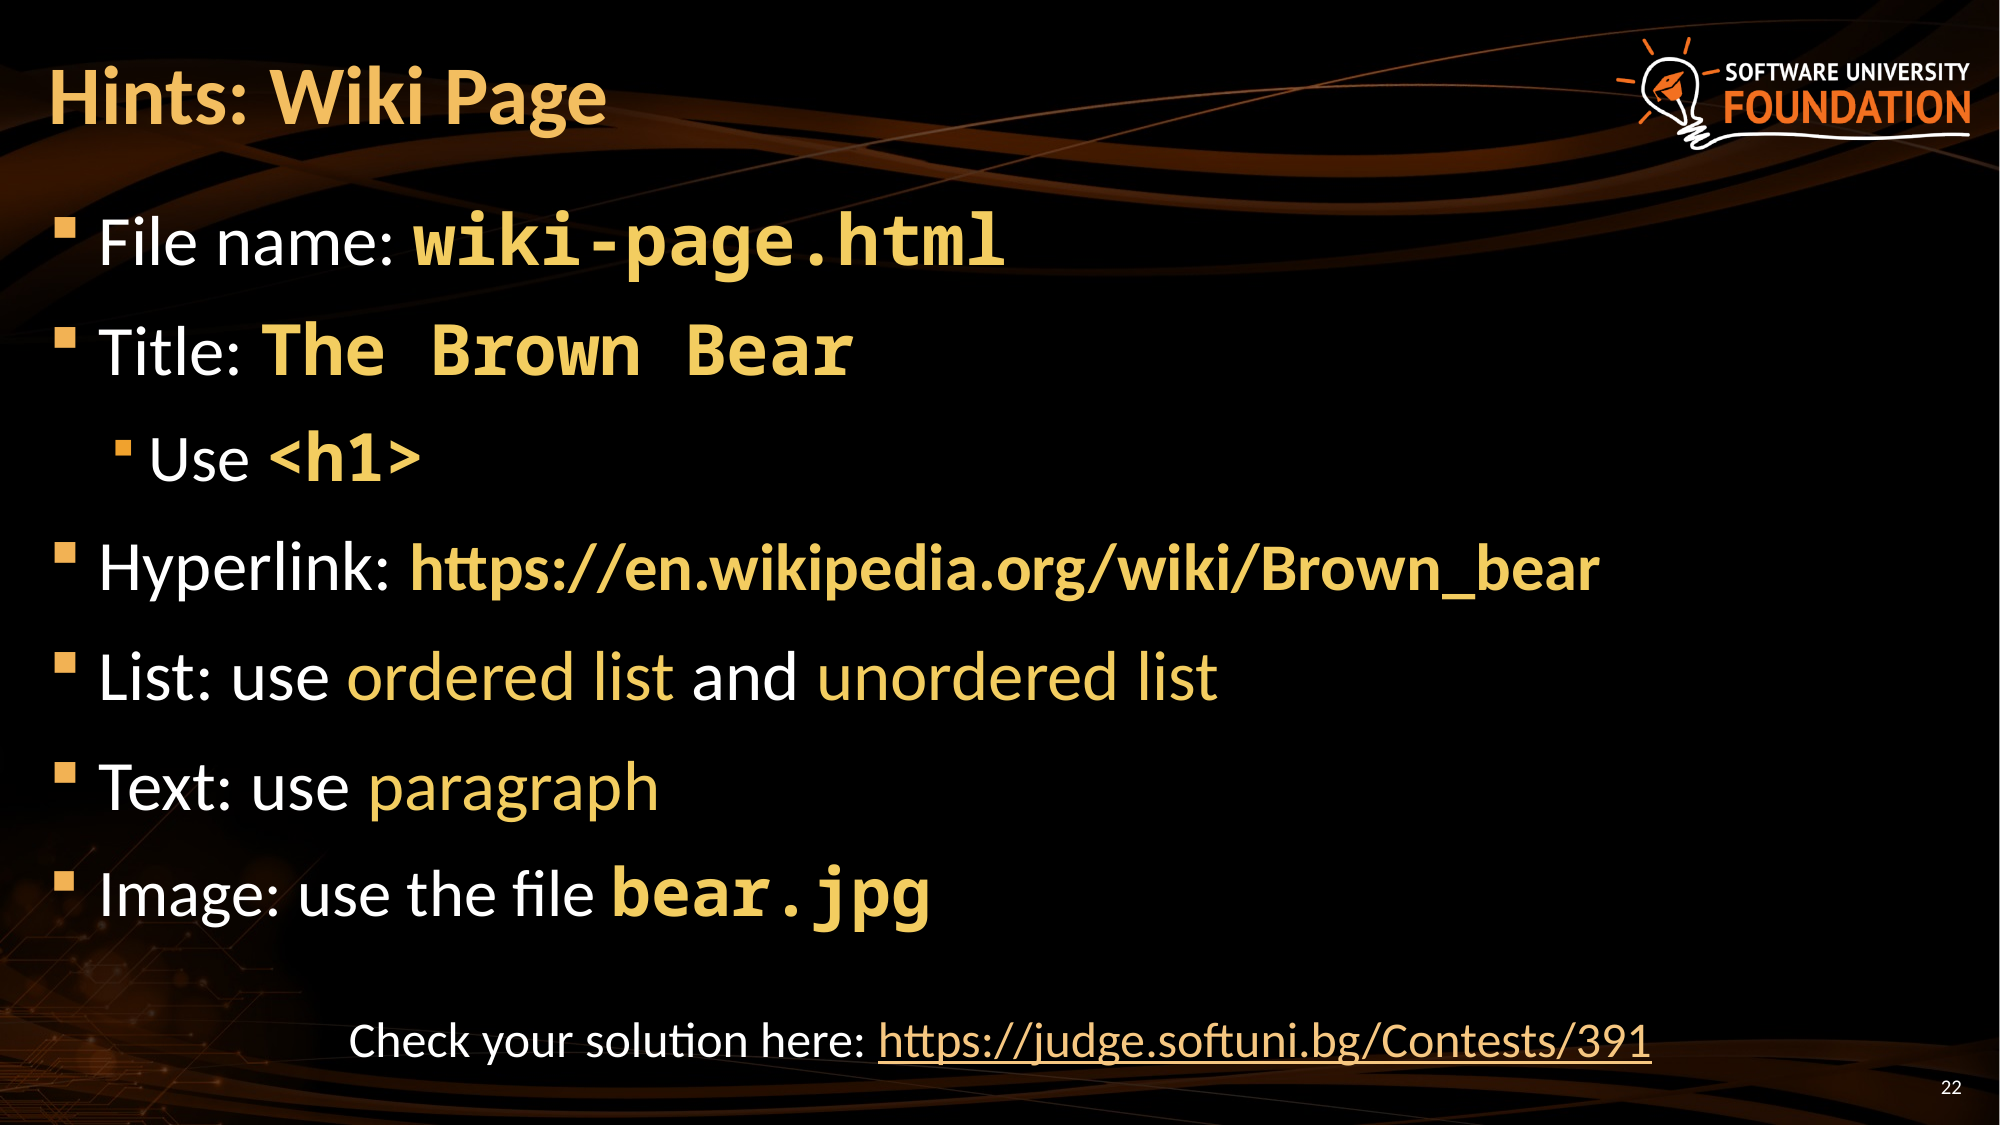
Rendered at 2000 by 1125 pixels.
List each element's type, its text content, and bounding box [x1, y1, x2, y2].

text_box Check your solution here: https://judge.softuni.bg/Contests/391 [137, 999, 1875, 1075]
list File name: wiki-page.html Title: The Brown Bear Use <h1> Hyperlink: https://en.wikipedia.org/wiki/Brown_bear List: use ordered list and unordered list Text: use paragraph Image: use the file bear.jpg [31, 188, 1968, 1103]
title Hints: Wiki Page [30, 6, 1602, 189]
picture [0, 0, 2000, 1125]
